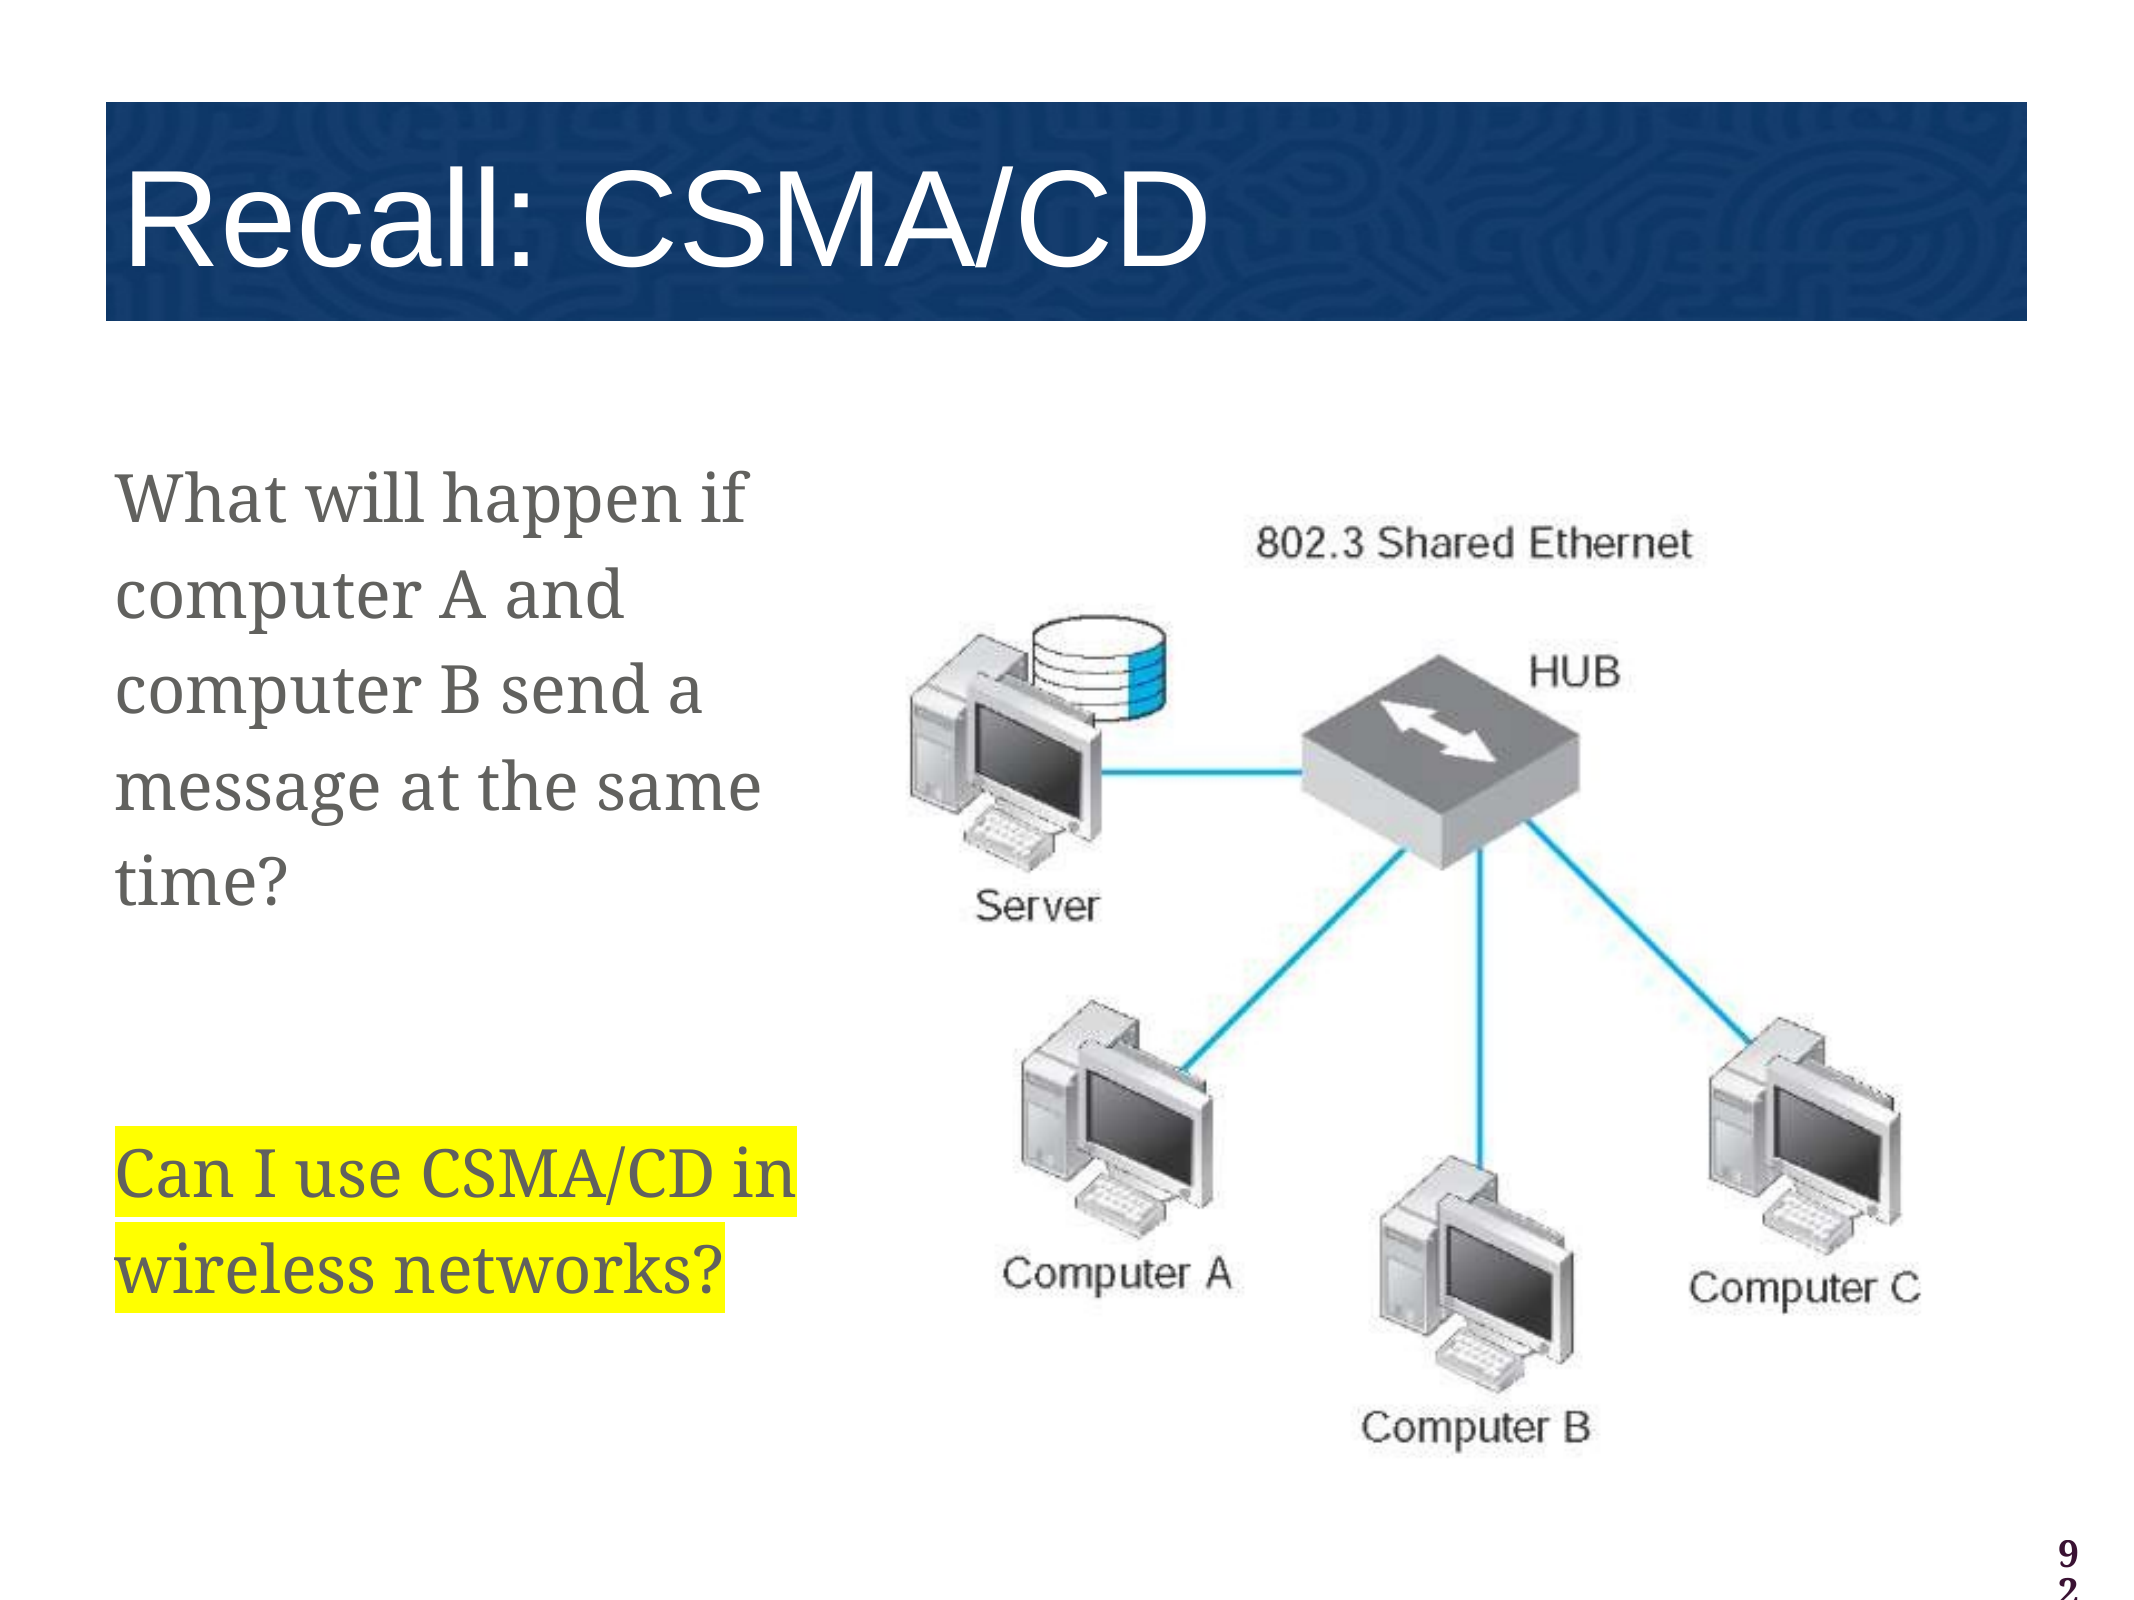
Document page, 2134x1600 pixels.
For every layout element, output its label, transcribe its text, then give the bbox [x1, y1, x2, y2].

picture [882, 504, 2028, 1494]
text_box Recall: CSMA/CD [106, 102, 2027, 321]
slide_number 92 [2049, 1521, 2105, 1585]
list What will happen if computer A and computer B send a message at the same time? Can I use CSMA/CD in wireless networks? [105, 430, 872, 1495]
